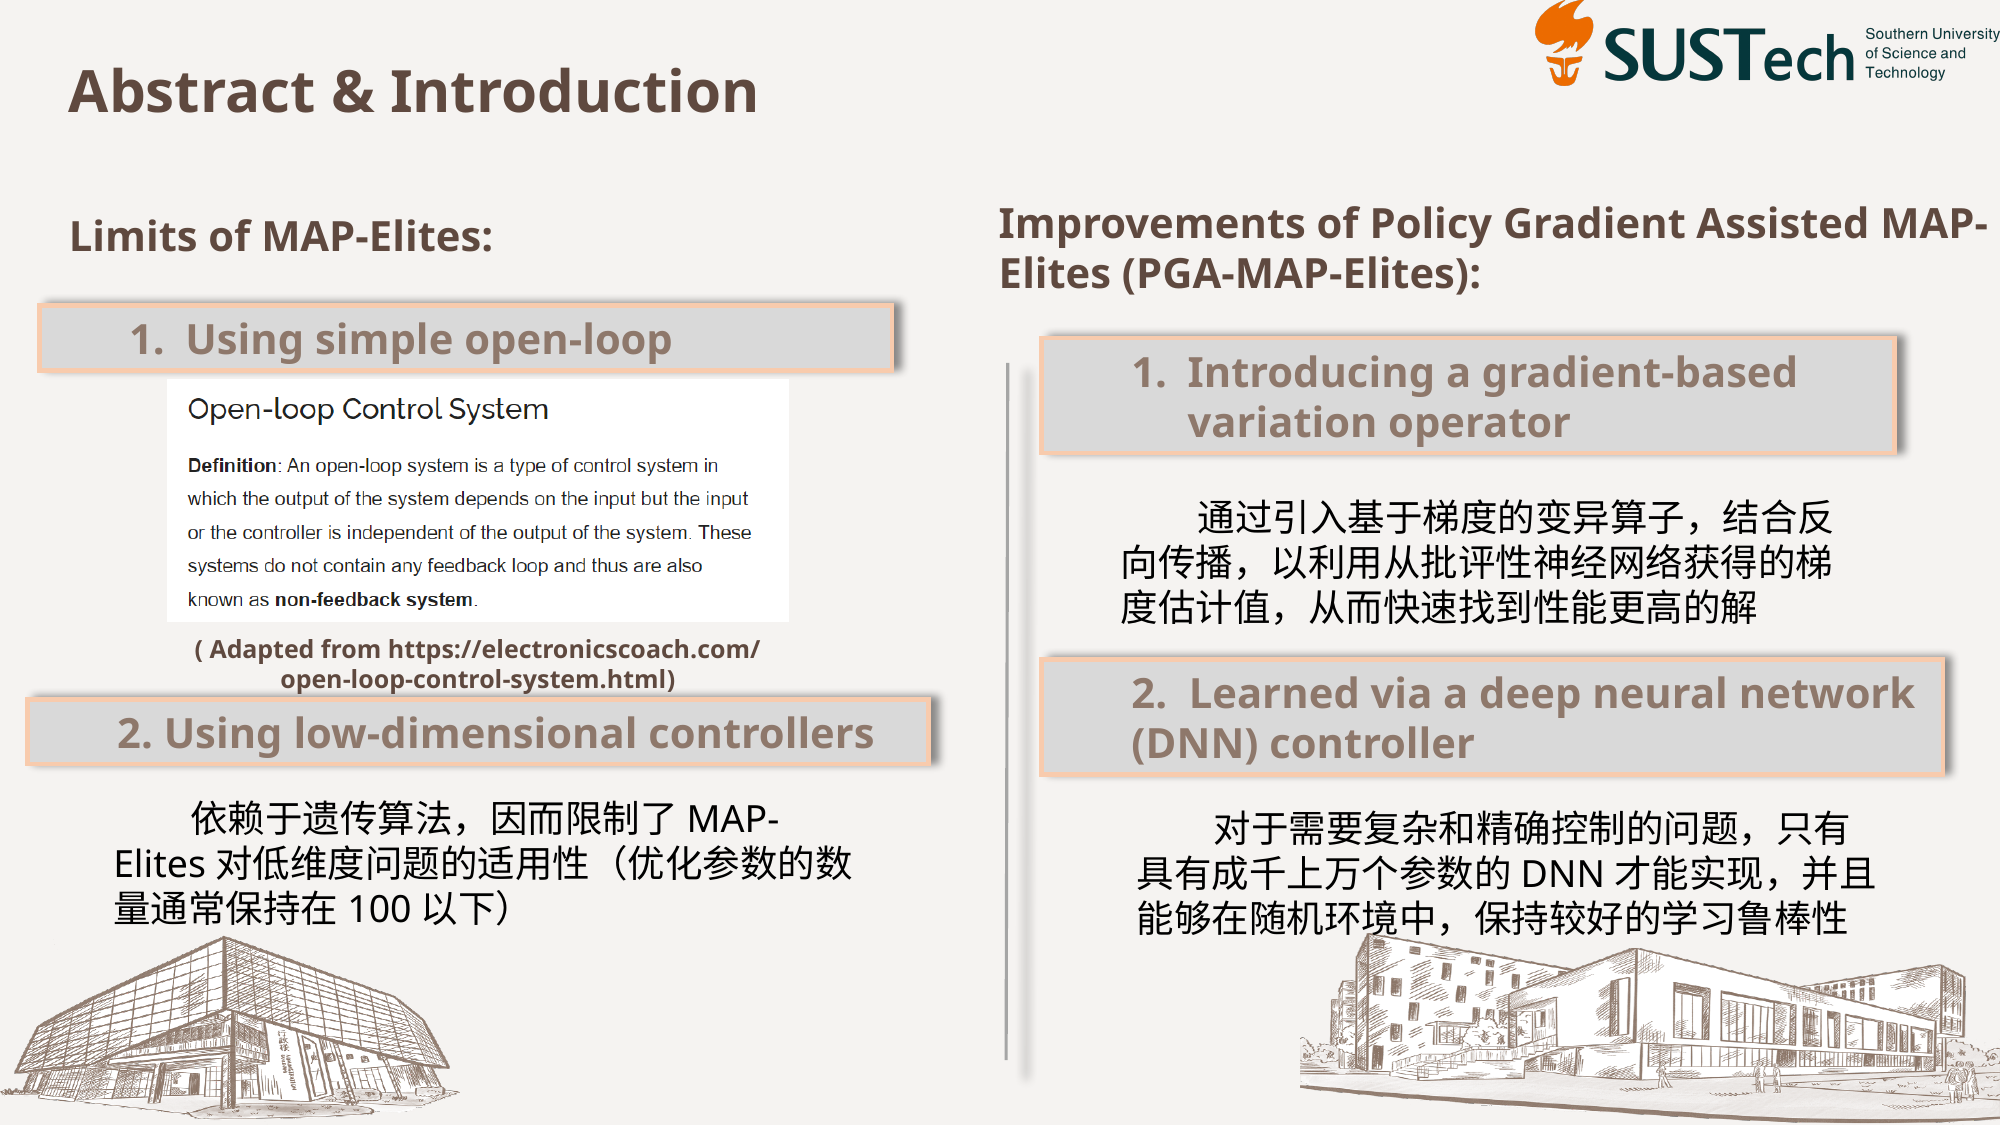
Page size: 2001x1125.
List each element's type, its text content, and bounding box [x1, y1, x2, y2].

text_box 2. Learned via a deep neural network (DNN) controller [1041, 659, 1944, 775]
text_box 2. Using low-dimensional controllers [26, 698, 930, 765]
picture [1535, 0, 2000, 86]
text_box Using simple open-loop [38, 305, 893, 371]
text_box 通过引入基于梯度的变异算子，结合反向传播，以利用从批评性神经网络获得的梯度估计值，从而快速找到性能更高的解 [1106, 486, 1882, 637]
text_box ( Adapted from https://electronicscoach.com/ open-loop-control-system.html) [141, 625, 815, 701]
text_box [1300, 933, 2000, 1125]
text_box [0, 933, 460, 1125]
text_box Improvements of Policy Gradient Assisted MAP-Elites (PGA-MAP-Elites): [983, 189, 2000, 305]
text_box 依赖于遗传算法，因而限制了MAP-Elites对低维度问题的适用性（优化参数的数量通常保持在100以下） [98, 787, 882, 938]
text_box 对于需要复杂和精确控制的问题，只有具有成千上万个参数的DNN才能实现，并且能够在随机环境中，保持较好的学习鲁棒性 [1121, 797, 1896, 948]
text_box Limits of MAP-Elites: [54, 202, 983, 268]
text_box Introducing a gradient-based variation operator [1041, 337, 1895, 454]
text_box Abstract & Introduction [54, 46, 1074, 202]
picture [167, 379, 789, 622]
